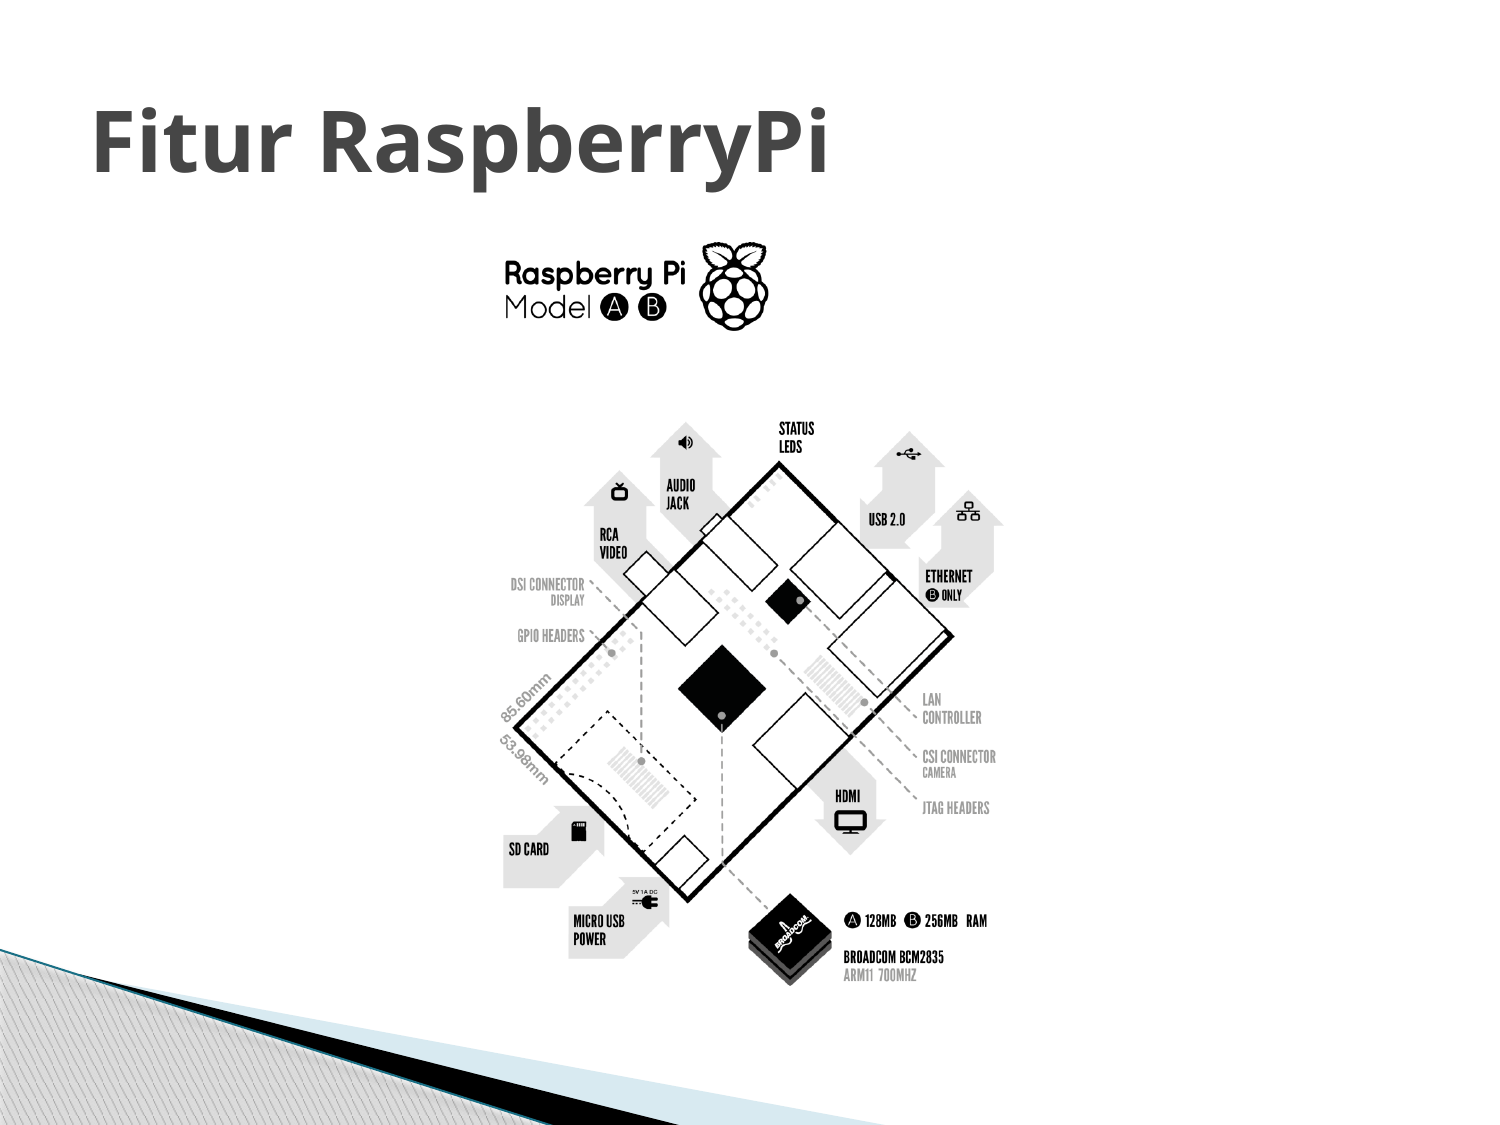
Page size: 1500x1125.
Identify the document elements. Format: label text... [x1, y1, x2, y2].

title Fitur RaspberryPi [75, 45, 1425, 233]
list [495, 242, 1005, 986]
